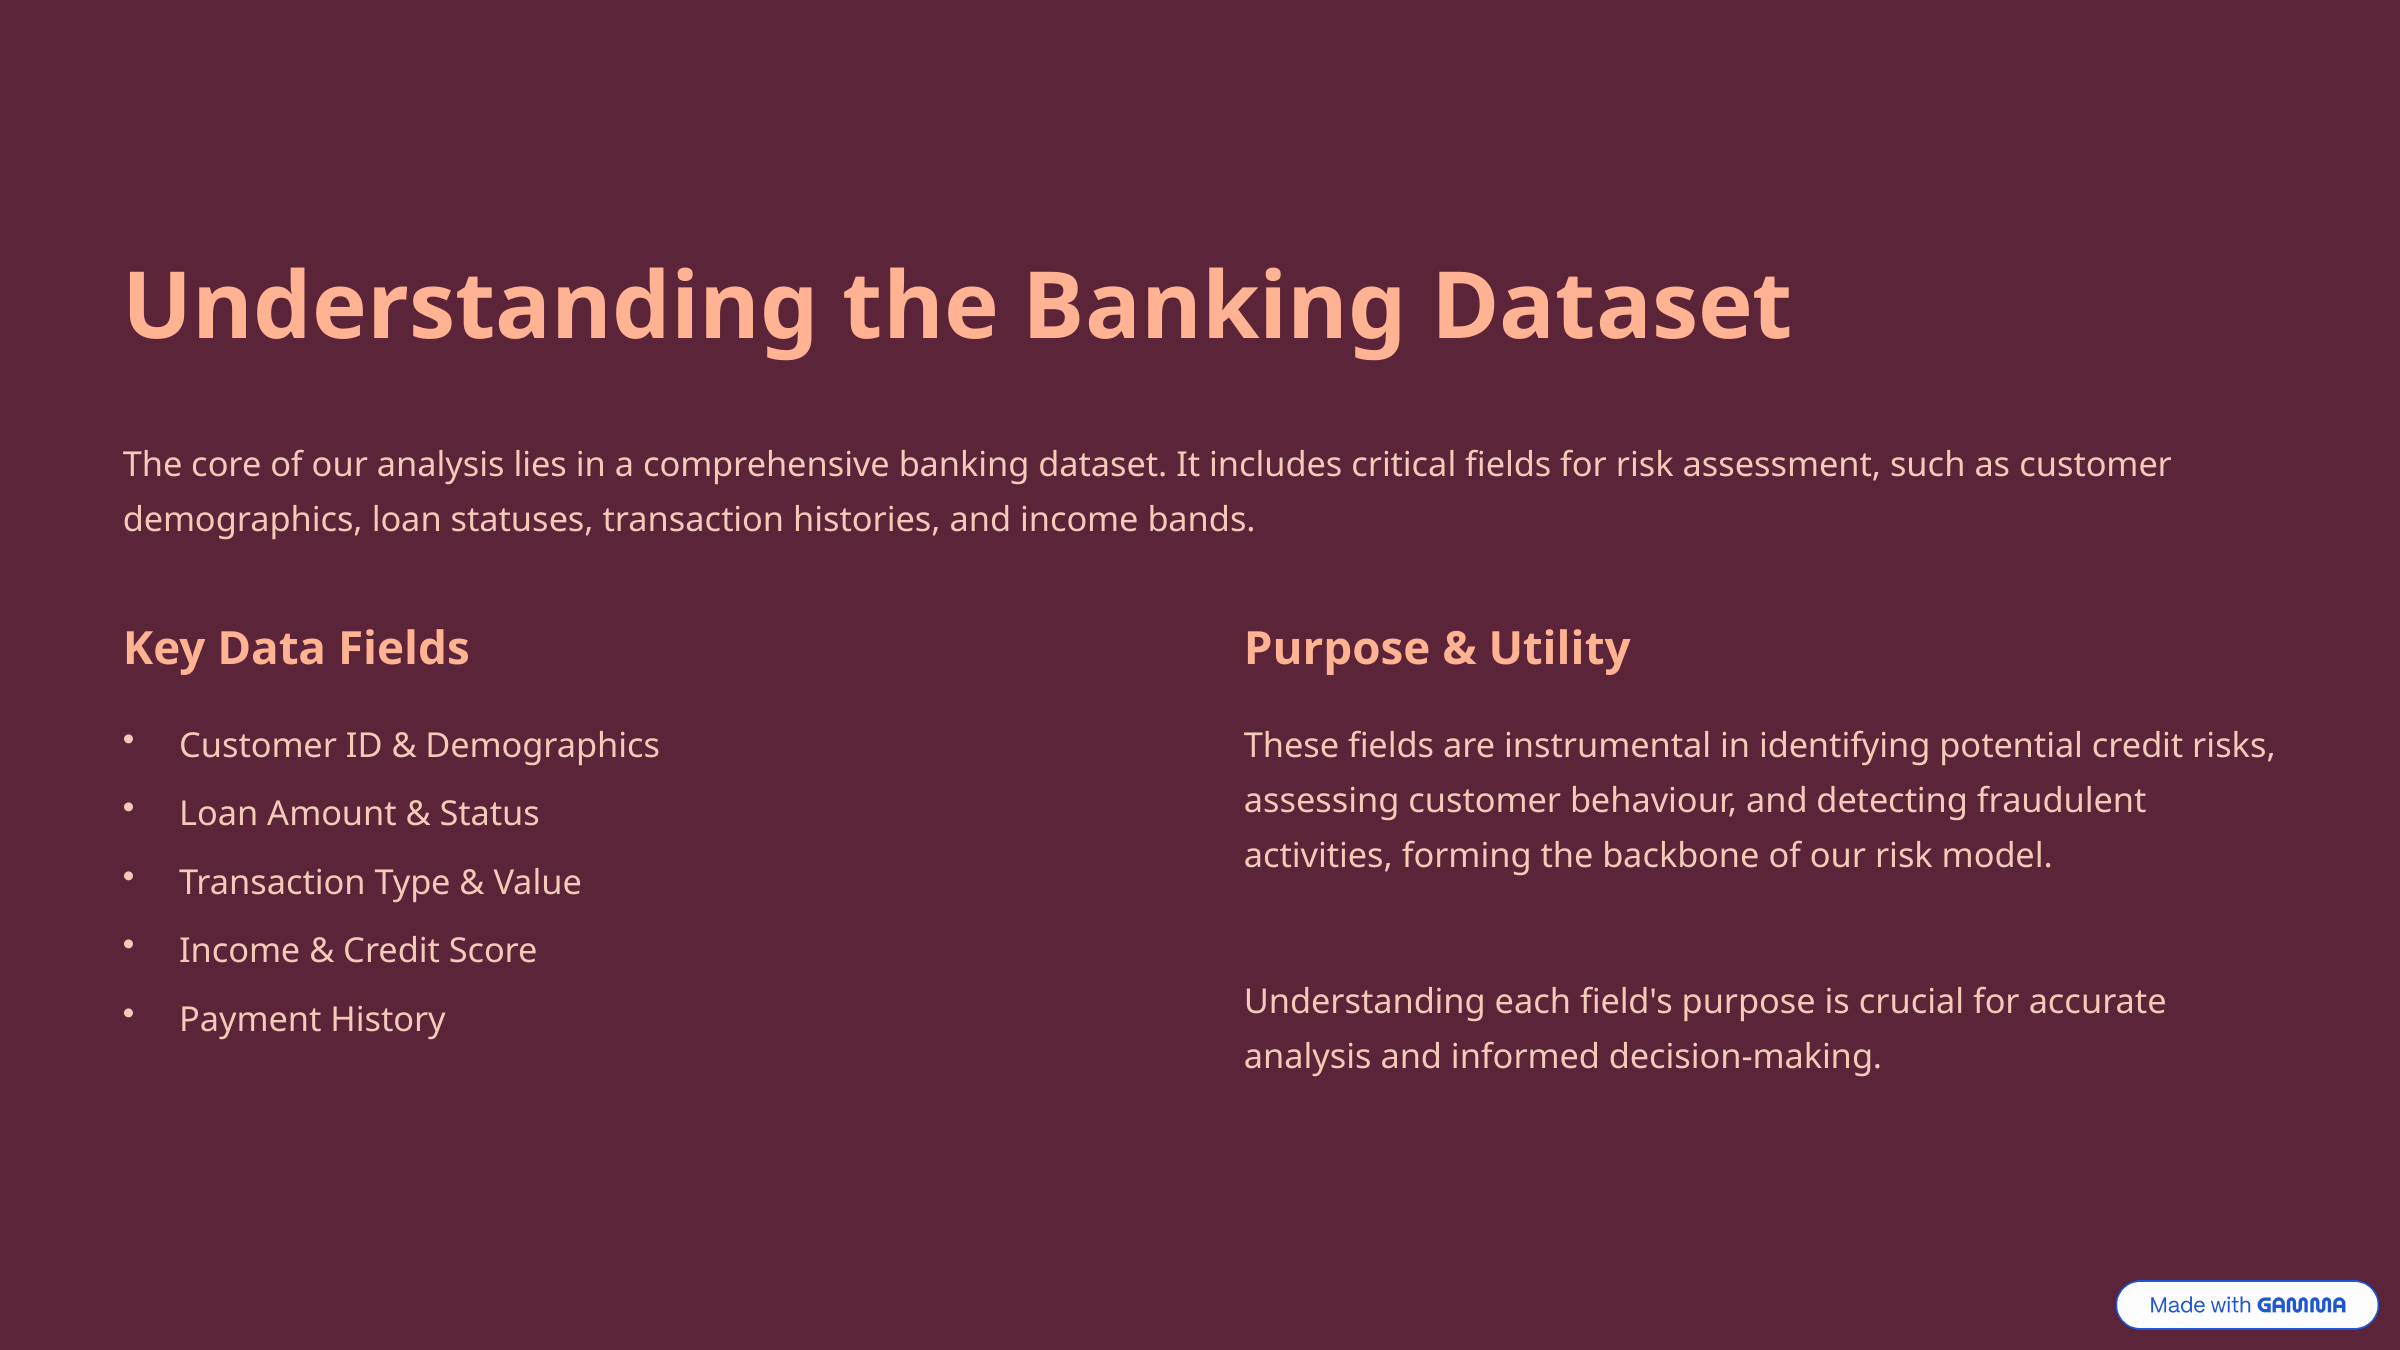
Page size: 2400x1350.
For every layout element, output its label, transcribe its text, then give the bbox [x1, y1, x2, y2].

picture [2106, 1271, 2389, 1339]
text_box Understanding each field's purpose is crucial for accurate analysis and informed decision-making. [1244, 965, 2279, 1078]
text_box Payment History [122, 982, 1158, 1039]
text_box Purpose & Utility [1243, 615, 1713, 674]
text_box These fields are instrumental in identifying potential credit risks, assessing customer behaviour, and detecting fraudulent activities, forming the backbone of our risk model. [1244, 708, 2279, 934]
text_box Income & Credit Score [122, 914, 1158, 971]
text_box Customer ID & Demographics [122, 708, 1158, 765]
text_box Key Data Fields [122, 615, 592, 674]
text_box Loan Amount & Status [122, 777, 1158, 834]
text_box The core of our analysis lies in a comprehensive banking dataset. It includes critical fields for risk assessment, such as customer demographics, loan statuses, transaction histories, and income bands. [122, 428, 2277, 541]
text_box Transaction Type & Value [122, 845, 1158, 902]
text_box Understanding the Banking Dataset [122, 240, 1748, 358]
